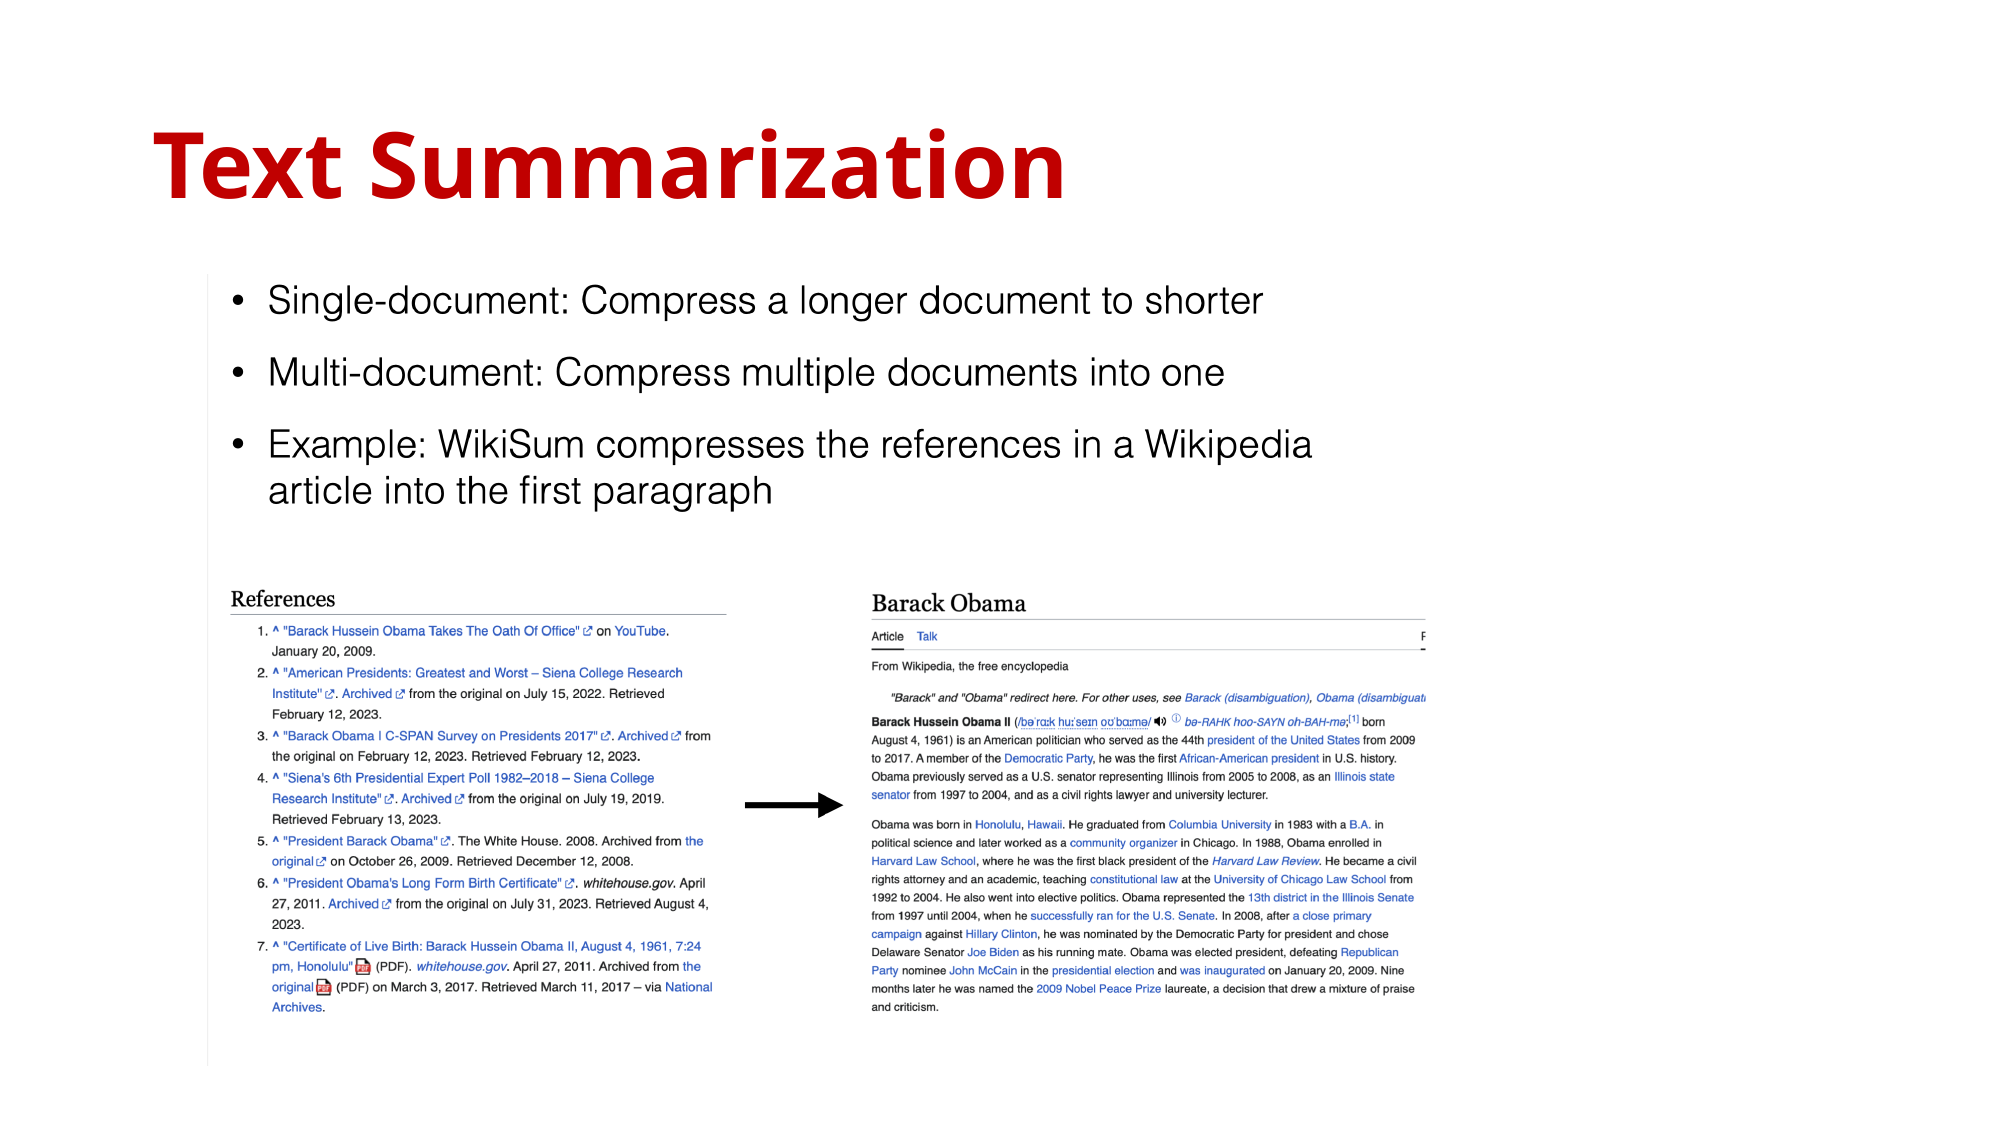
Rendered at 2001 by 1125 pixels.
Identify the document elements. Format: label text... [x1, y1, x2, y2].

title Text Summarization [137, 59, 1863, 278]
picture [207, 274, 1483, 1066]
